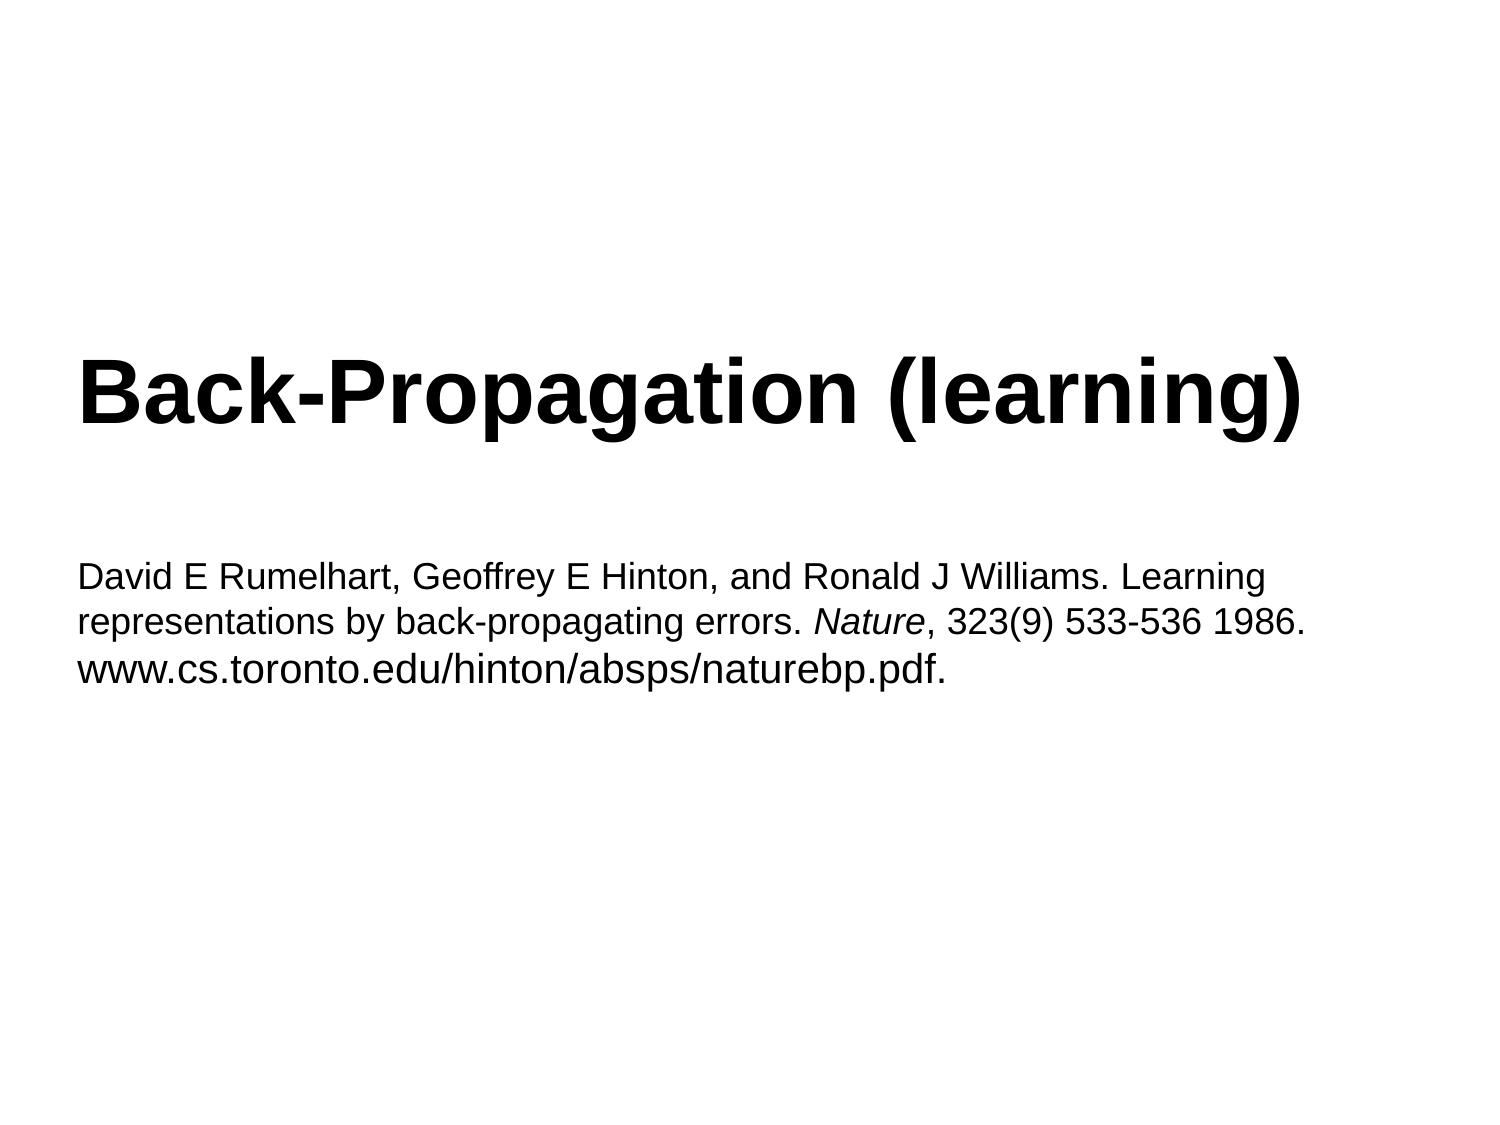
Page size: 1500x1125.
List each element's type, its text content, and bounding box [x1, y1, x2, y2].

title Back-Propagation (learning) David E Rumelhart, Geoffrey E Hinton, and Ronald J Williams. Learning representations by back-propagating errors. Nature, 323(9) 533-536 1986. www.cs.toronto.edu/hinton/absps/naturebp.pdf. [61, 511, 1445, 701]
